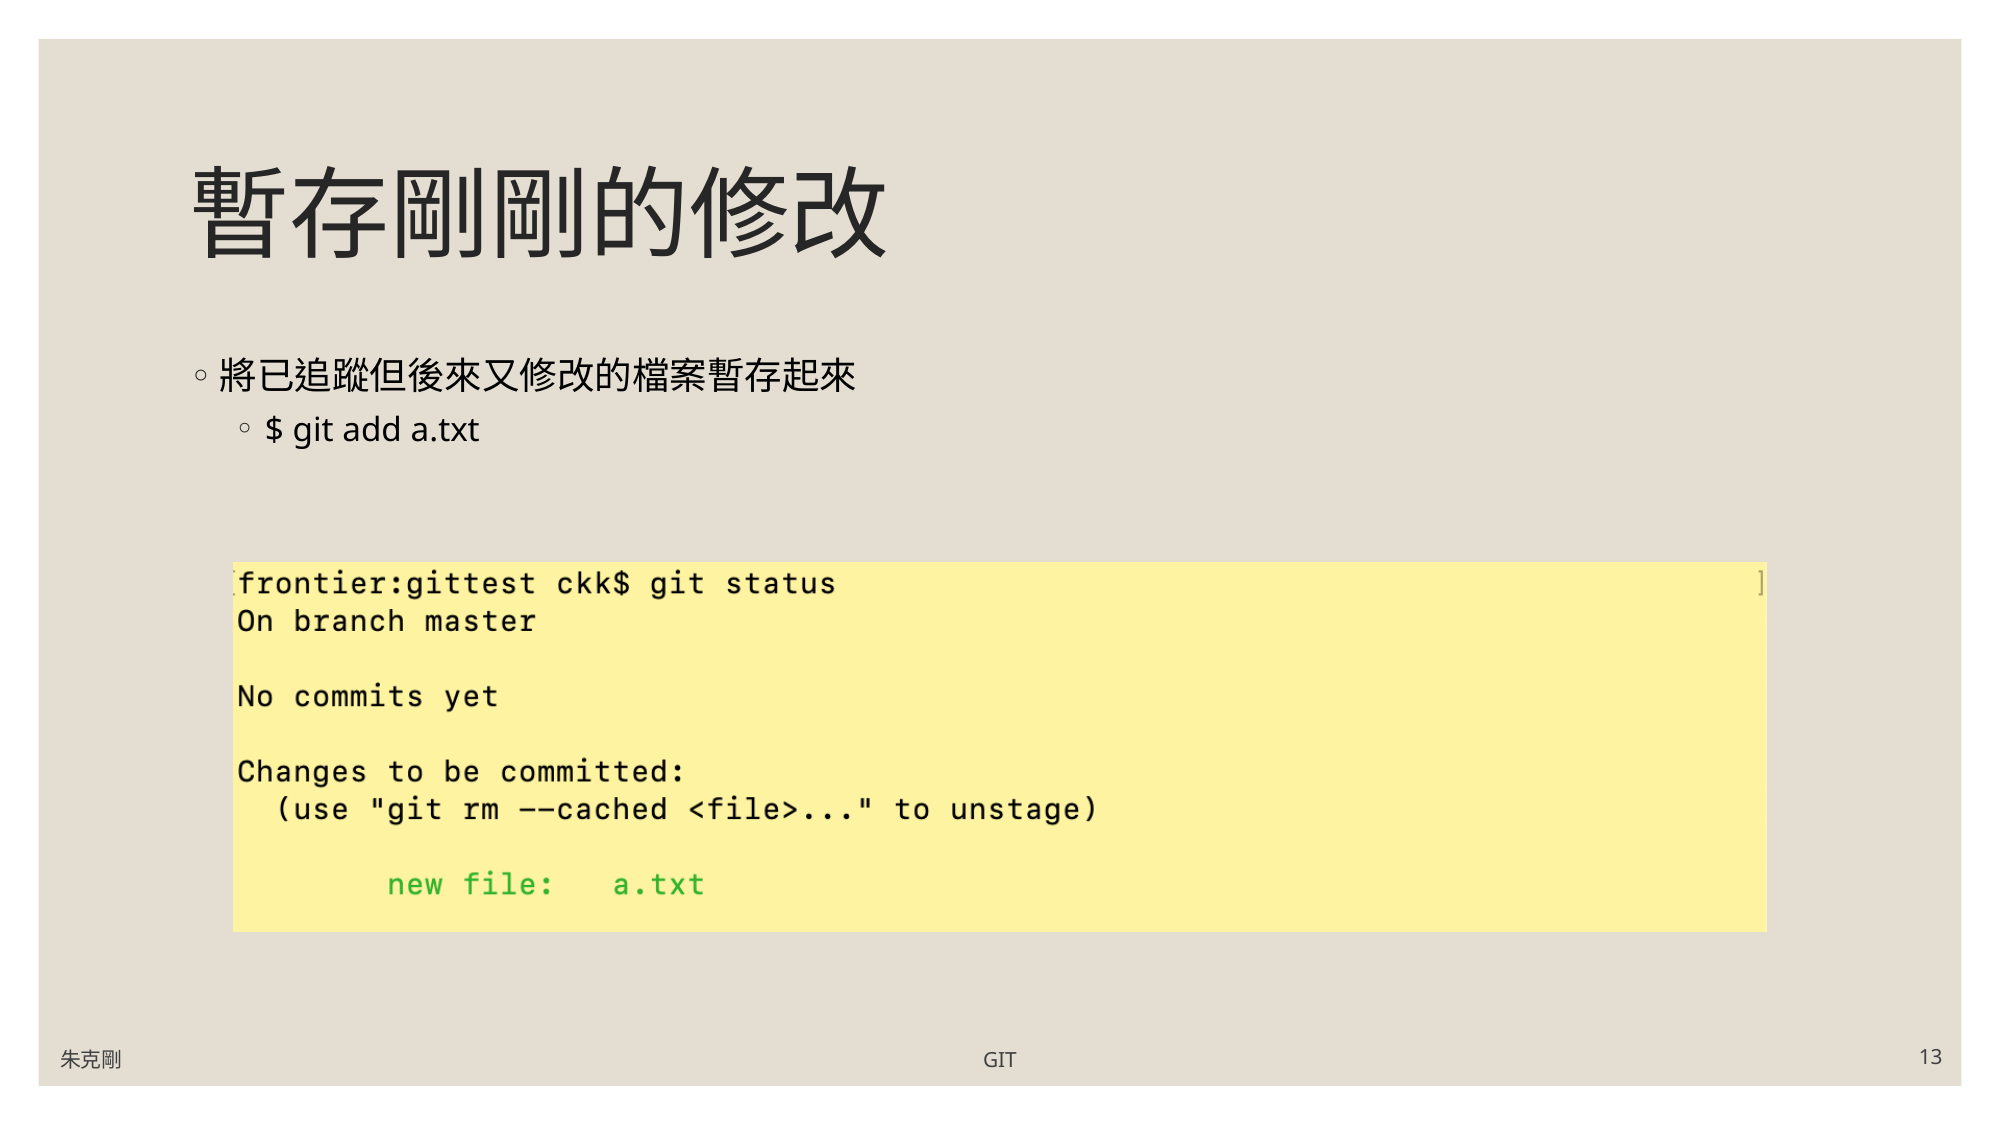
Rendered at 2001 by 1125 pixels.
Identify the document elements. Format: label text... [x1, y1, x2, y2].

slide_number 朱克剛 [45, 1034, 495, 1080]
picture [233, 562, 1767, 932]
footer GIT [572, 1034, 1428, 1080]
list 將已追蹤但後來又修改的檔案暫存起來 $ git add a.txt [174, 345, 1825, 990]
slide_number 13 [1717, 1034, 1958, 1080]
title 暫存剛剛的修改 [174, 105, 1825, 331]
